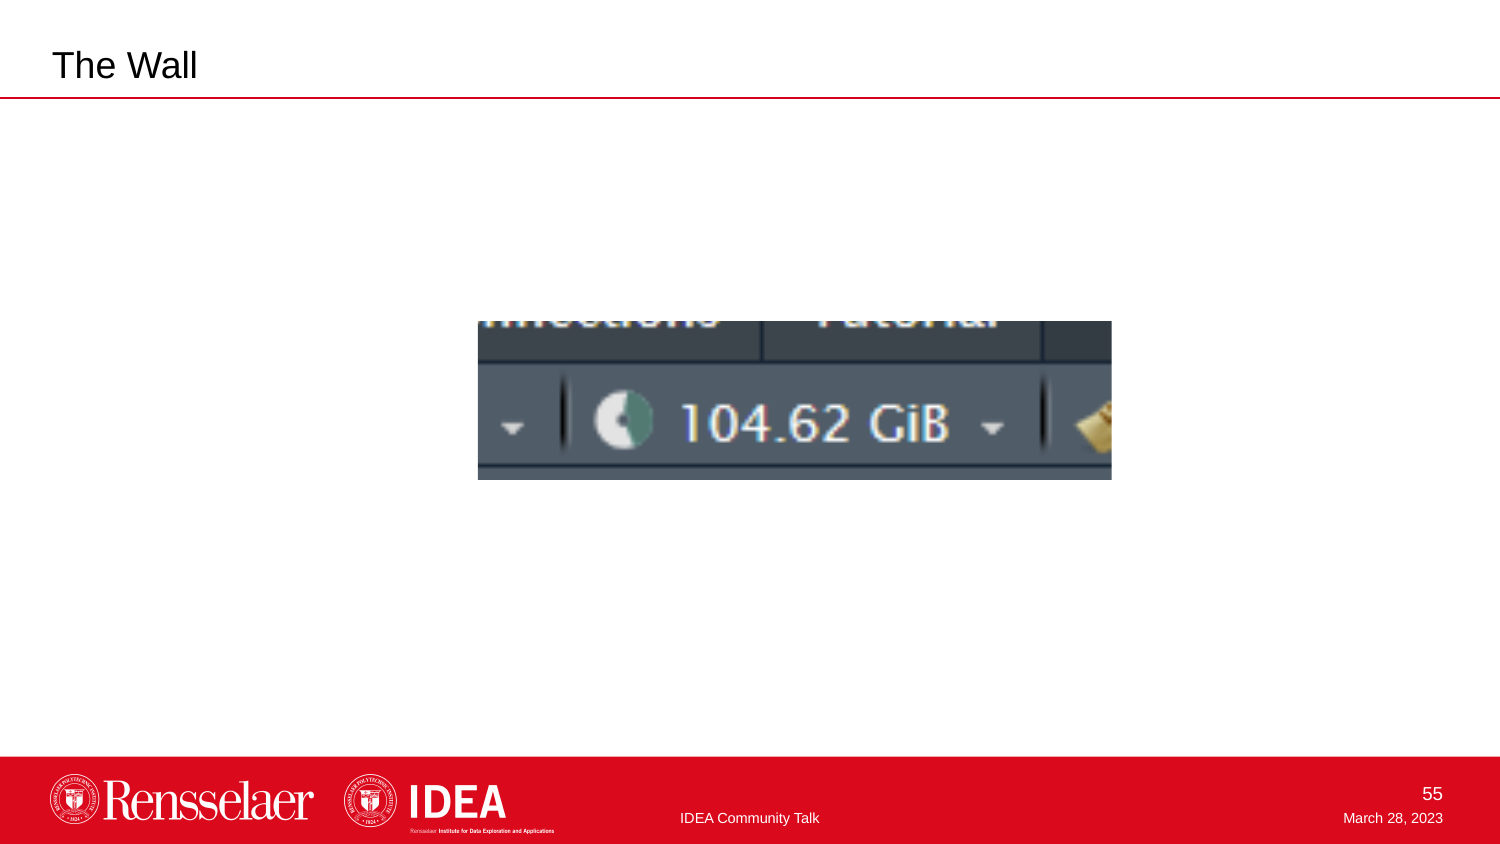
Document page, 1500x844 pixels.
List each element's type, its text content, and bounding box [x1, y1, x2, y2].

picture [344, 774, 554, 834]
picture [477, 320, 1112, 480]
list The Wall [36, 33, 1403, 98]
picture [50, 774, 314, 824]
